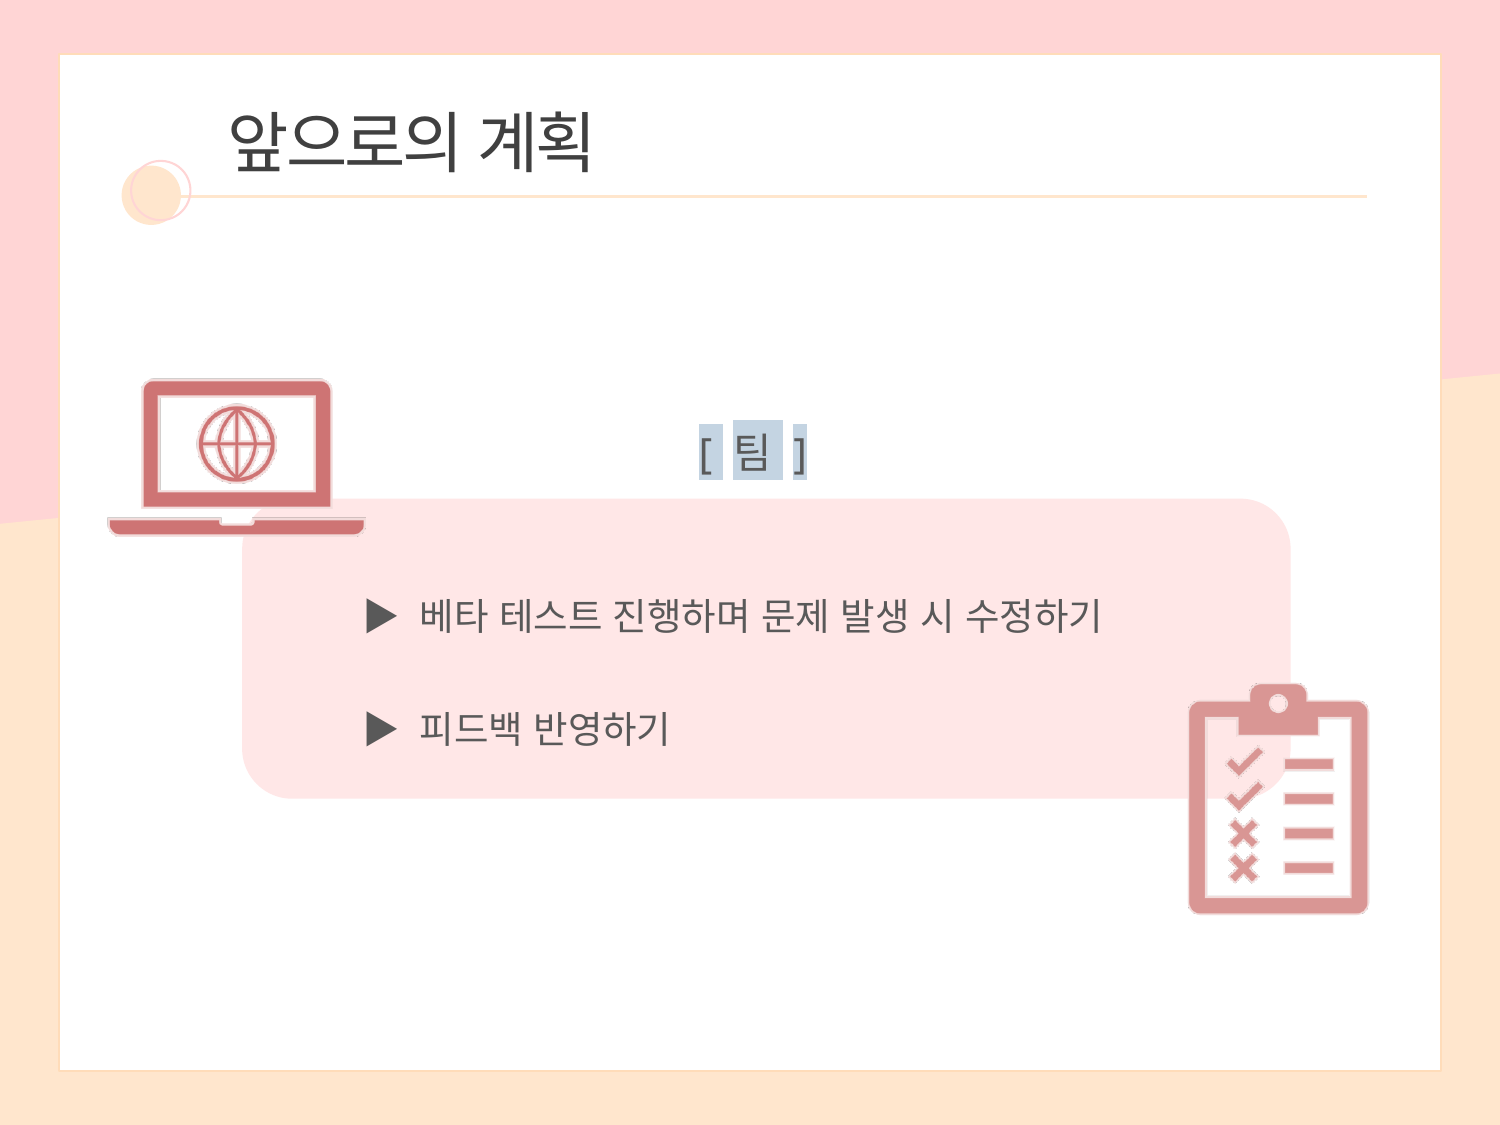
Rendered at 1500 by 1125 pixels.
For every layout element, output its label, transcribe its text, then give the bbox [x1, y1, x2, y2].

picture [103, 324, 370, 591]
text_box ▶ 베타 테스트 진행하며 문제 발생 시 수정하기 ▶ 피드백 반영하기 [337, 518, 1169, 759]
text_box [ 팀 ] [374, 394, 1264, 484]
text_box [374, 496, 1293, 658]
text_box 앞으로의 계획 [213, 93, 1140, 269]
text_box [240, 599, 1134, 801]
picture [1139, 660, 1417, 938]
